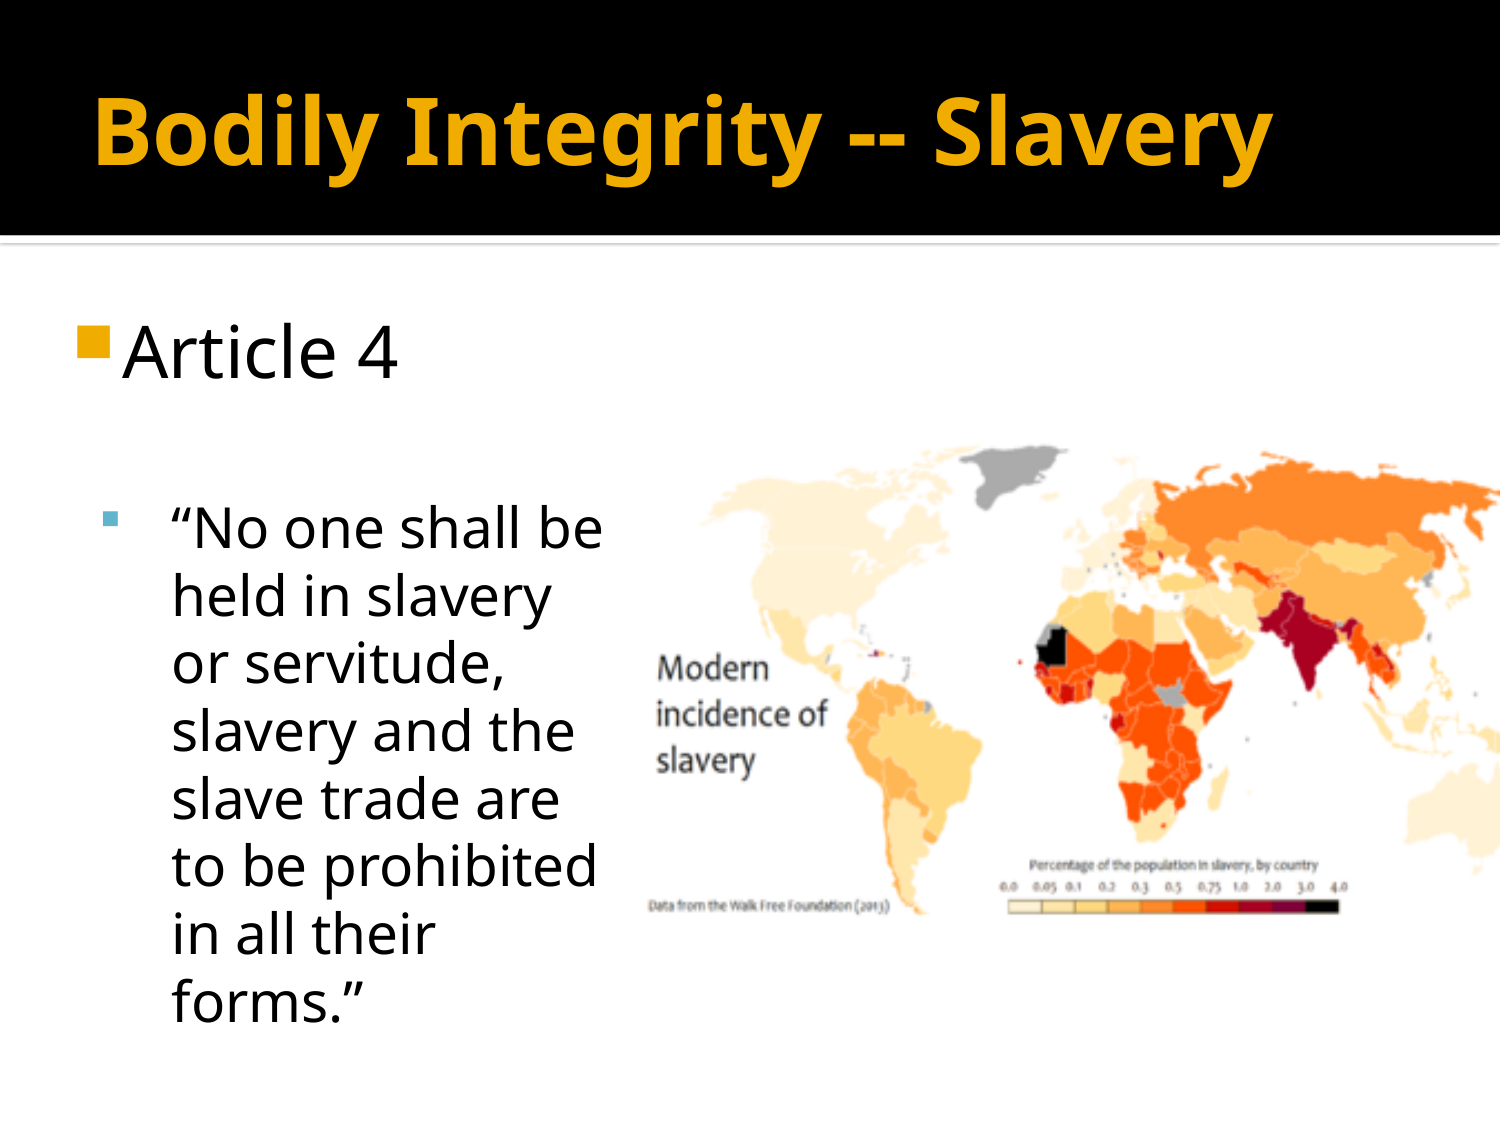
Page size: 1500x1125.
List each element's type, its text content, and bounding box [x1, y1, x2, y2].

list Article 4 “No one shall be held in slavery or servitude, slavery and the slave trade are to be prohibited in all their forms.” [37, 291, 625, 1050]
title Bodily Integrity -- Slavery [75, 24, 1425, 231]
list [637, 437, 1500, 925]
